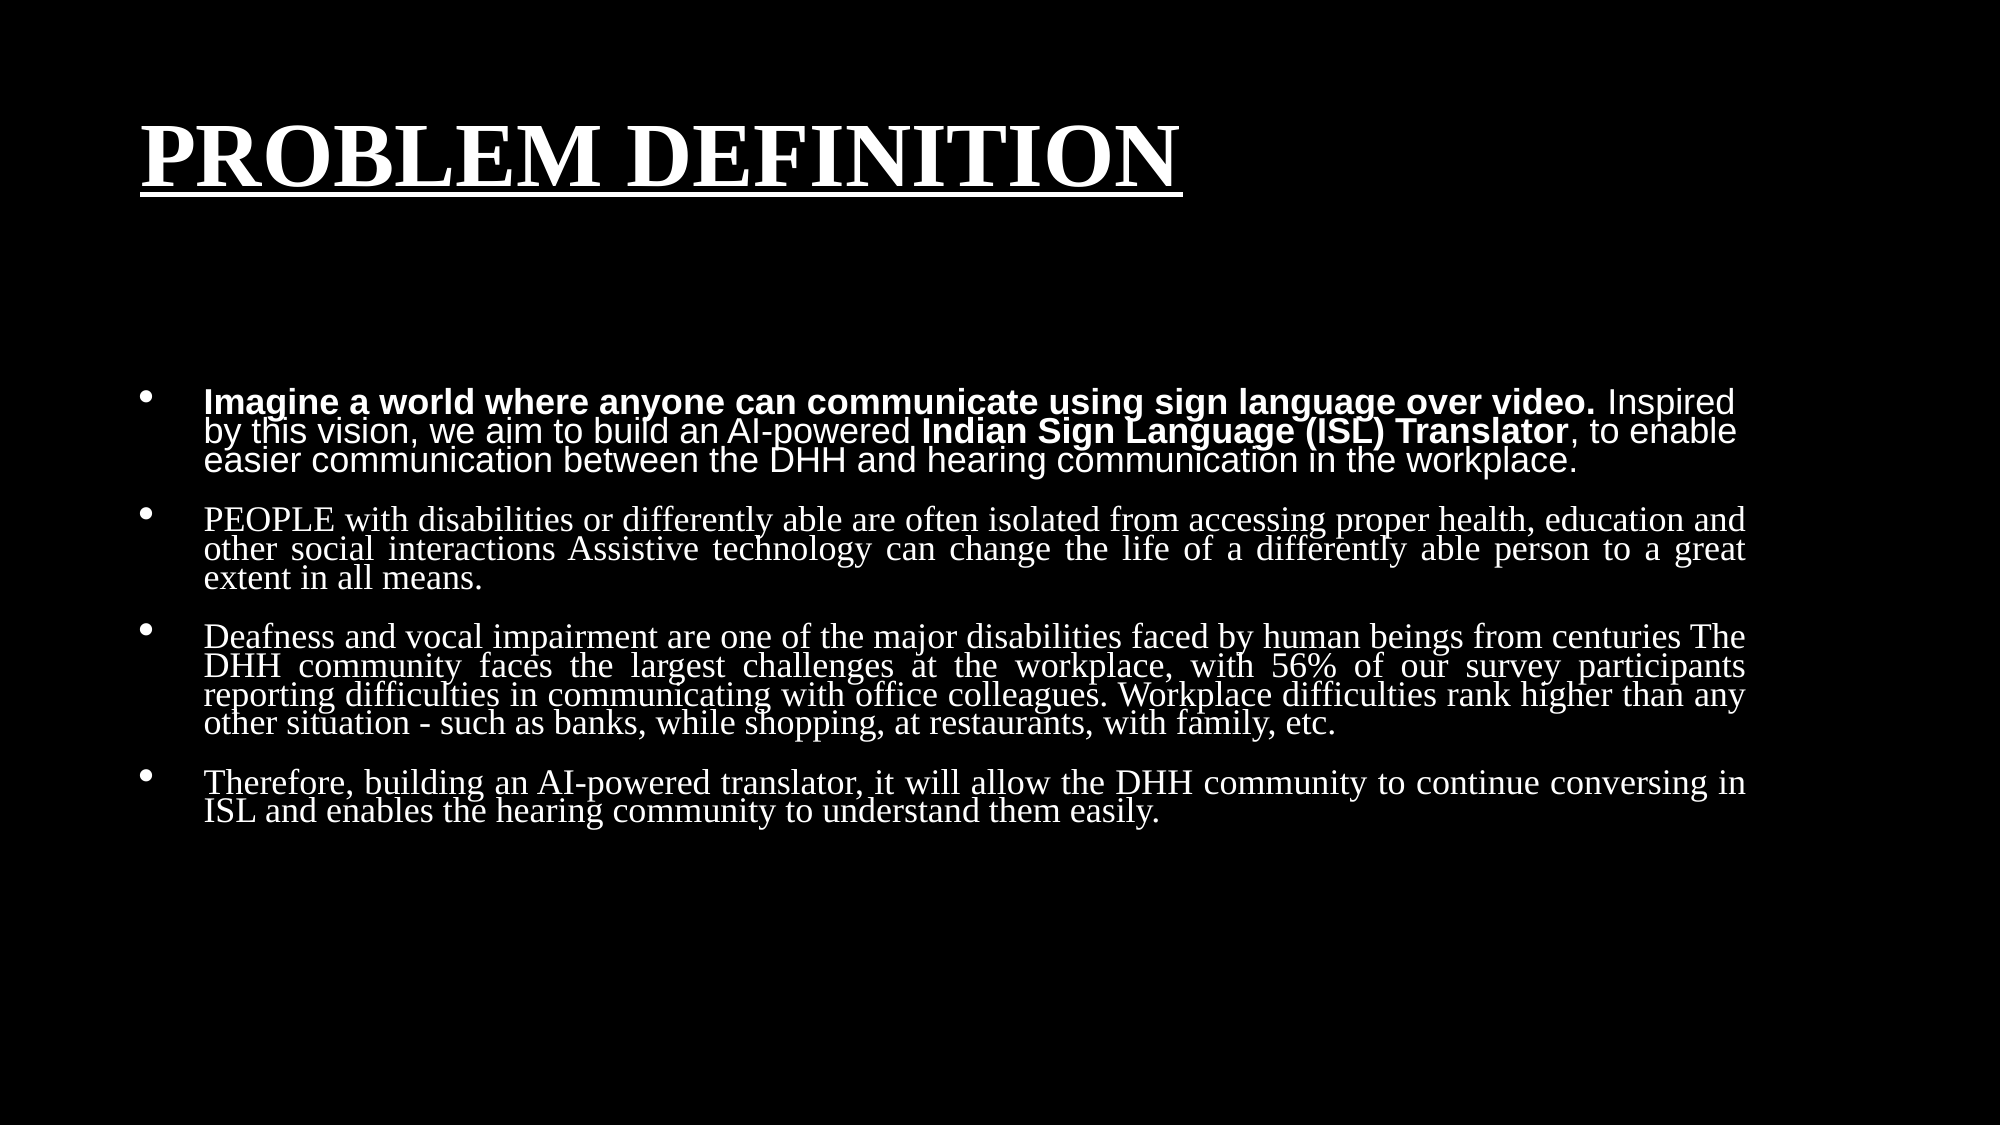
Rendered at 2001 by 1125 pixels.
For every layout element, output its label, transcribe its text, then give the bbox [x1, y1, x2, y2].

list Imagine a world where anyone can communicate using sign language over video. Inspired by this vision, we aim to build an AI-powered Indian Sign Language (ISL) Translator, to enable easier communication between the DHH and hearing communication in the workplace. PEOPLE with disabilities or differently able are often isolated from accessing proper health, education and other social interactions Assistive technology can change the life of a differently able person to a great extent in all means. Deafness and vocal impairment are one of the major disabilities faced by human beings from centuries The DHH community faces the largest challenges at the workplace, with 56% of our survey participants reporting difficulties in communicating with office colleagues. Workplace difficulties rank higher than any other situation - such as banks, while shopping, at restaurants, with family, etc. Therefore, building an AI-powered translator, it will allow the DHH community to continue conversing in ISL and enables the hearing community to understand them easily. [125, 307, 1765, 849]
title PROBLEM DEFINITION [125, 99, 1625, 307]
